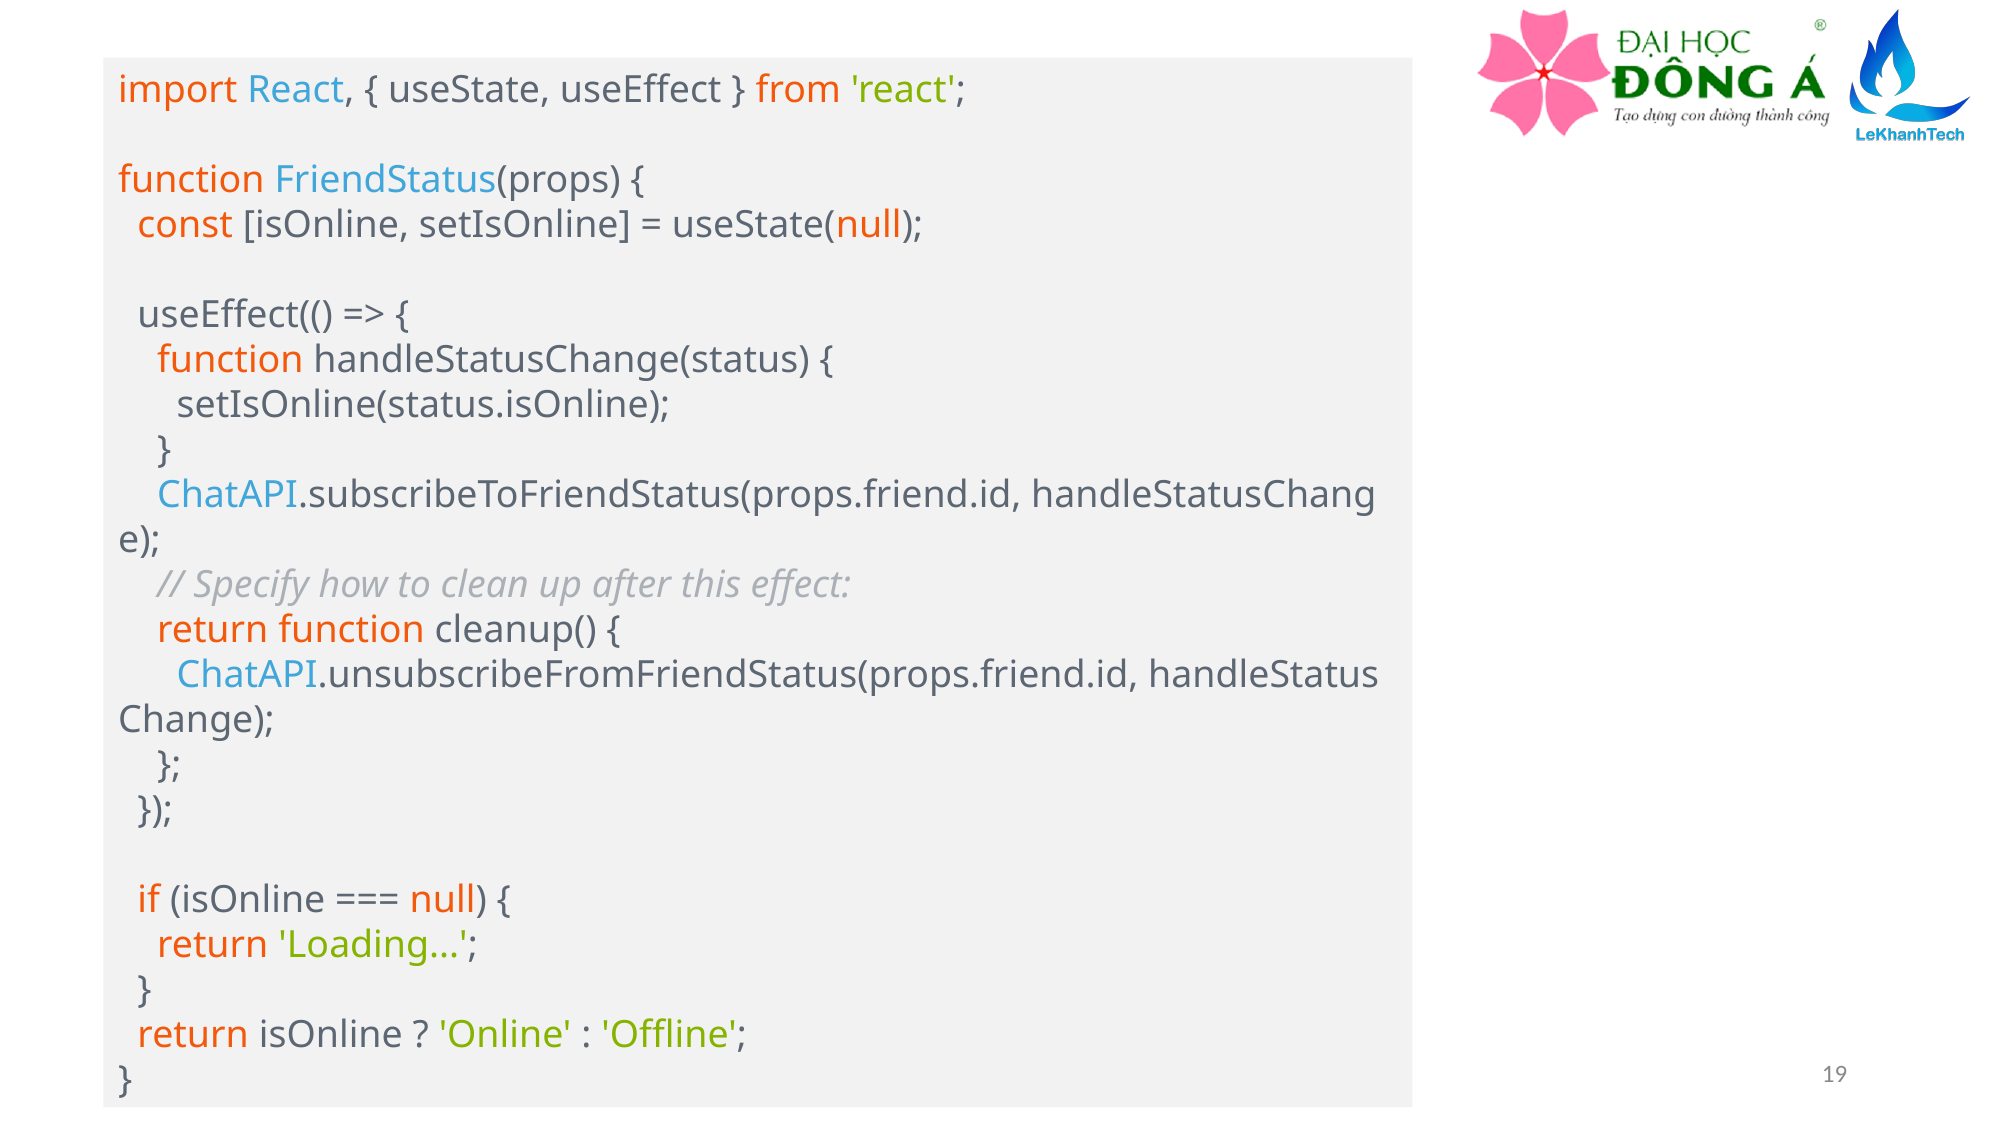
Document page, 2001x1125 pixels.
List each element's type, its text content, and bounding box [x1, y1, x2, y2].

picture [1465, 5, 1980, 144]
slide_number 19 [1413, 1042, 1863, 1103]
text_box import React, { useState, useEffect } from 'react'; function FriendStatus(props) { const [isOnline, setIsOnline] = useState(null); useEffect(() => { function handleStatusChange(status) { setIsOnline(status.isOnline); } ChatAPI.subscribeToFriendStatus(props.friend.id, handleStatusChange); // Specify how to clean up after this effect: return function cleanup() { ChatAPI.unsubscribeFromFriendStatus(props.friend.id, handleStatusChange); }; }); if (isOnline === null) { return 'Loading...'; } return isOnline ? 'Online' : 'Offline'; } [103, 57, 1413, 1108]
